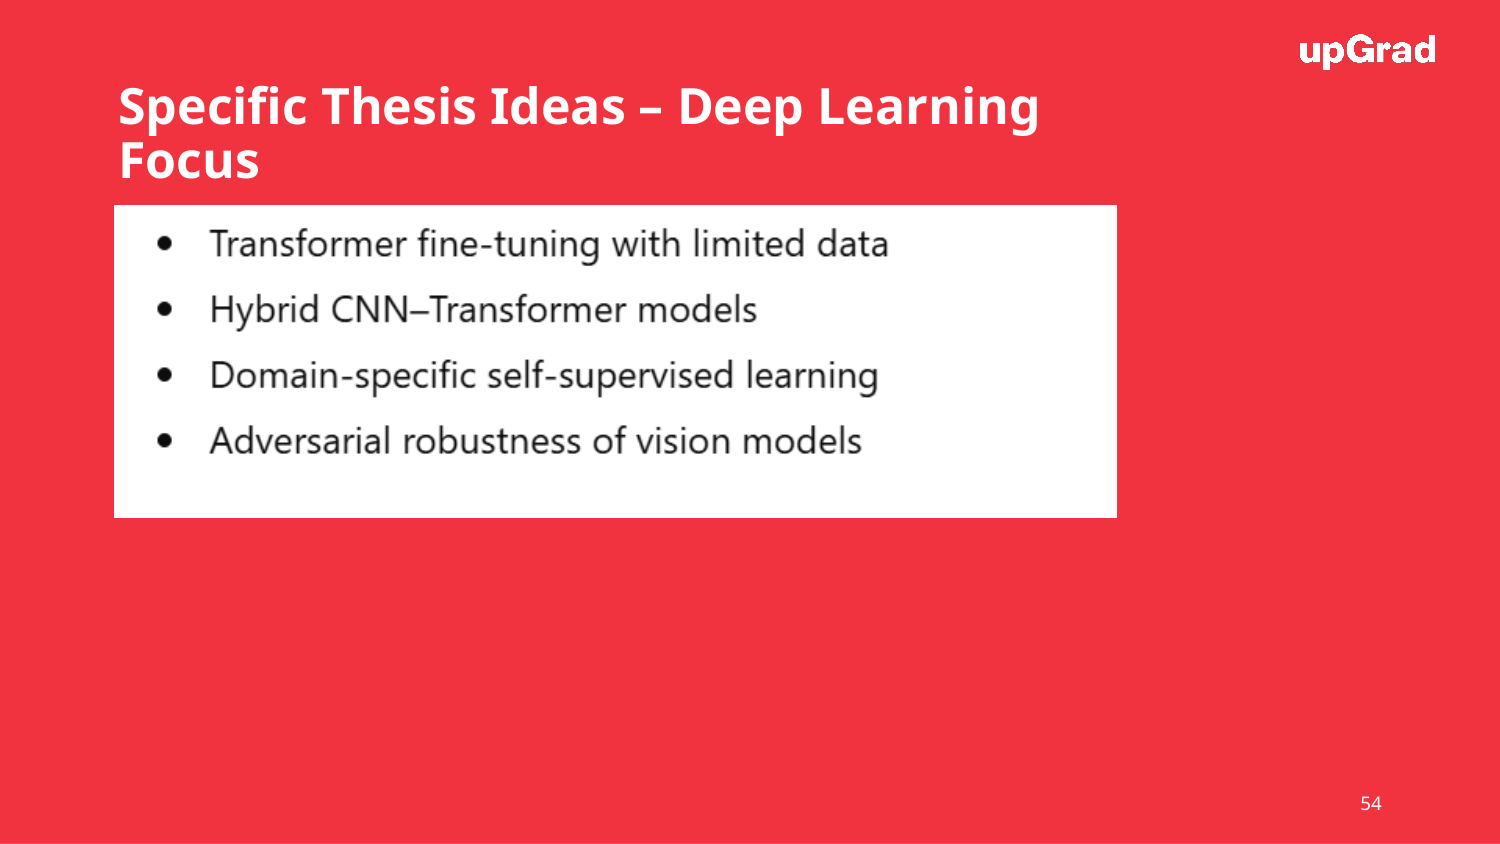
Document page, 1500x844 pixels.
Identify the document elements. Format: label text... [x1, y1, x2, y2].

slide_number 54 [1059, 782, 1397, 827]
picture [113, 205, 1118, 519]
title Specific Thesis Ideas – Deep Learning Focus [103, 89, 1199, 182]
picture [1300, 34, 1435, 70]
